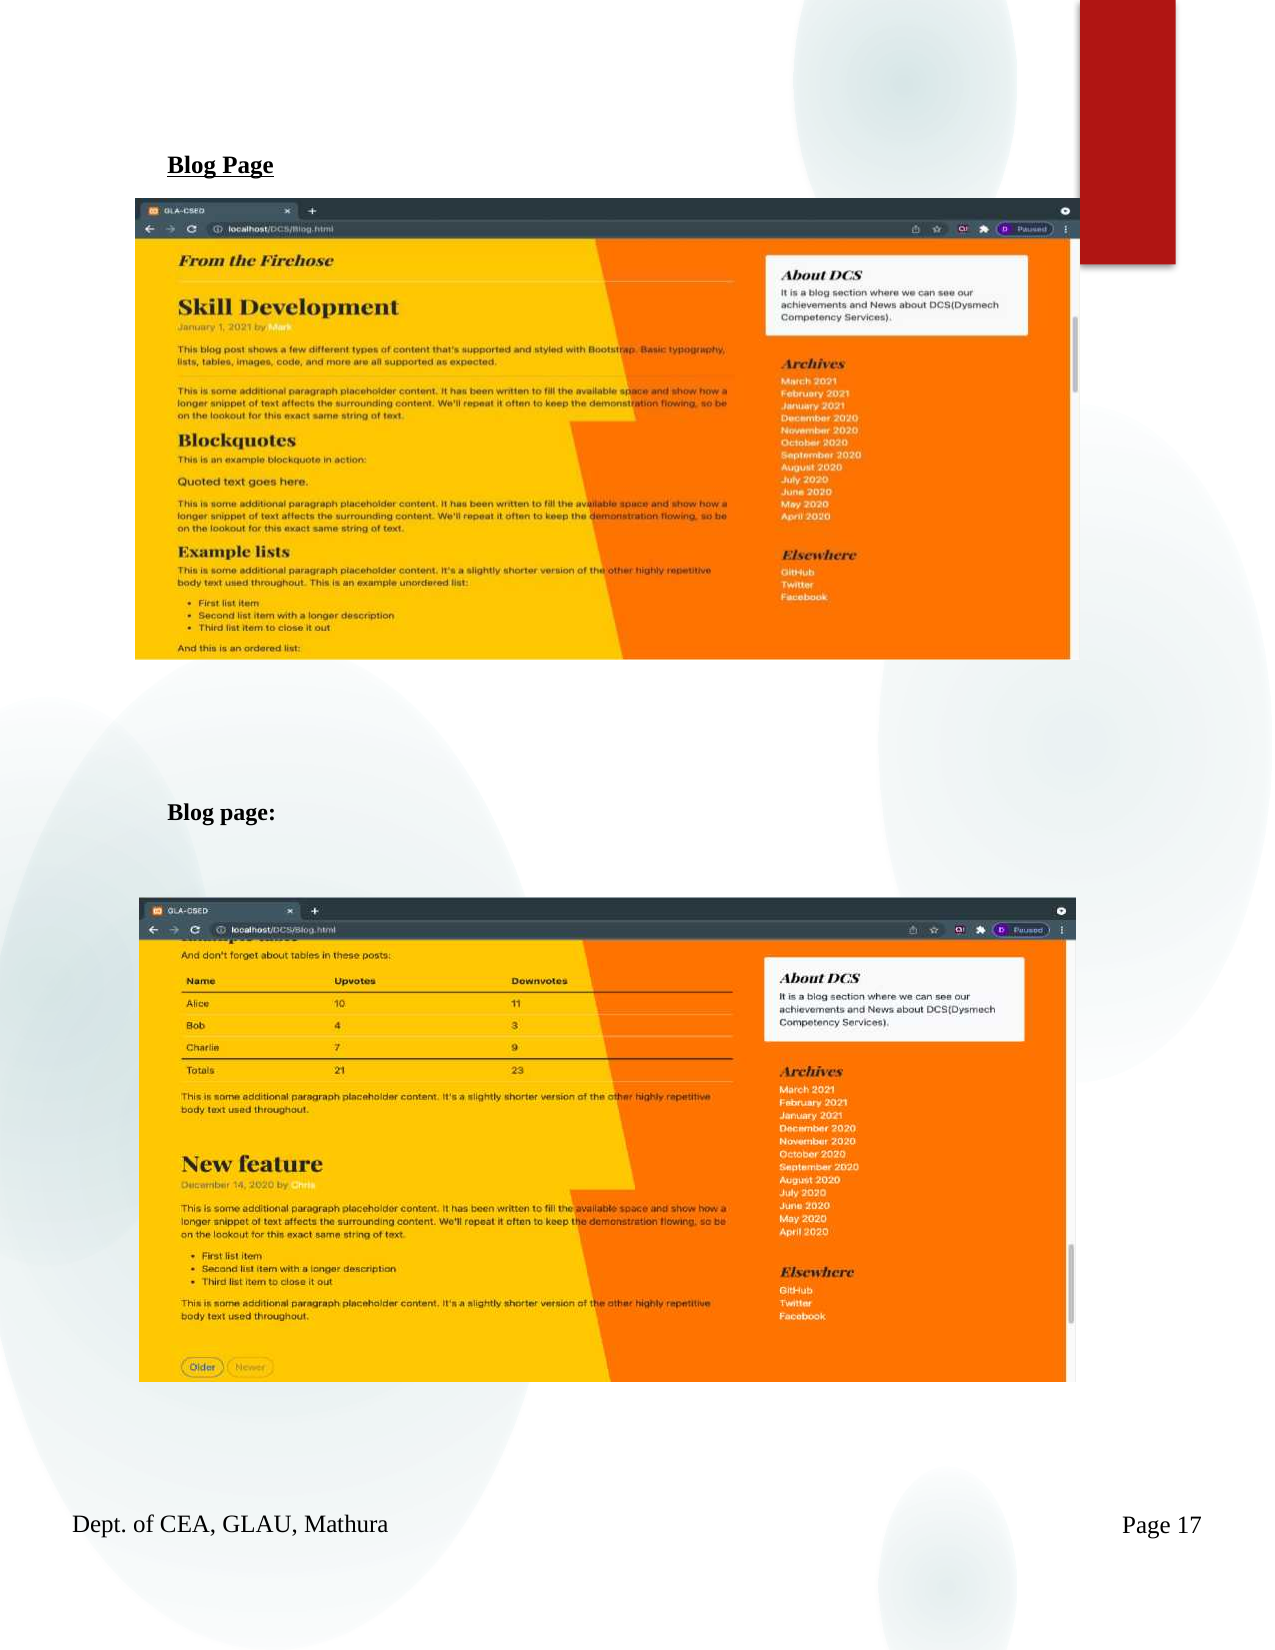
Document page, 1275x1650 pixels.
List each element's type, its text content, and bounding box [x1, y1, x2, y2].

picture [134, 198, 1080, 660]
text_box Blog Page [167, 148, 279, 177]
picture [138, 897, 1076, 1383]
text_box Blog page: [167, 796, 284, 825]
text_box Dept. of CEA, GLAU, Mathura [71, 1507, 395, 1537]
text_box Page 17 [1121, 1508, 1205, 1537]
